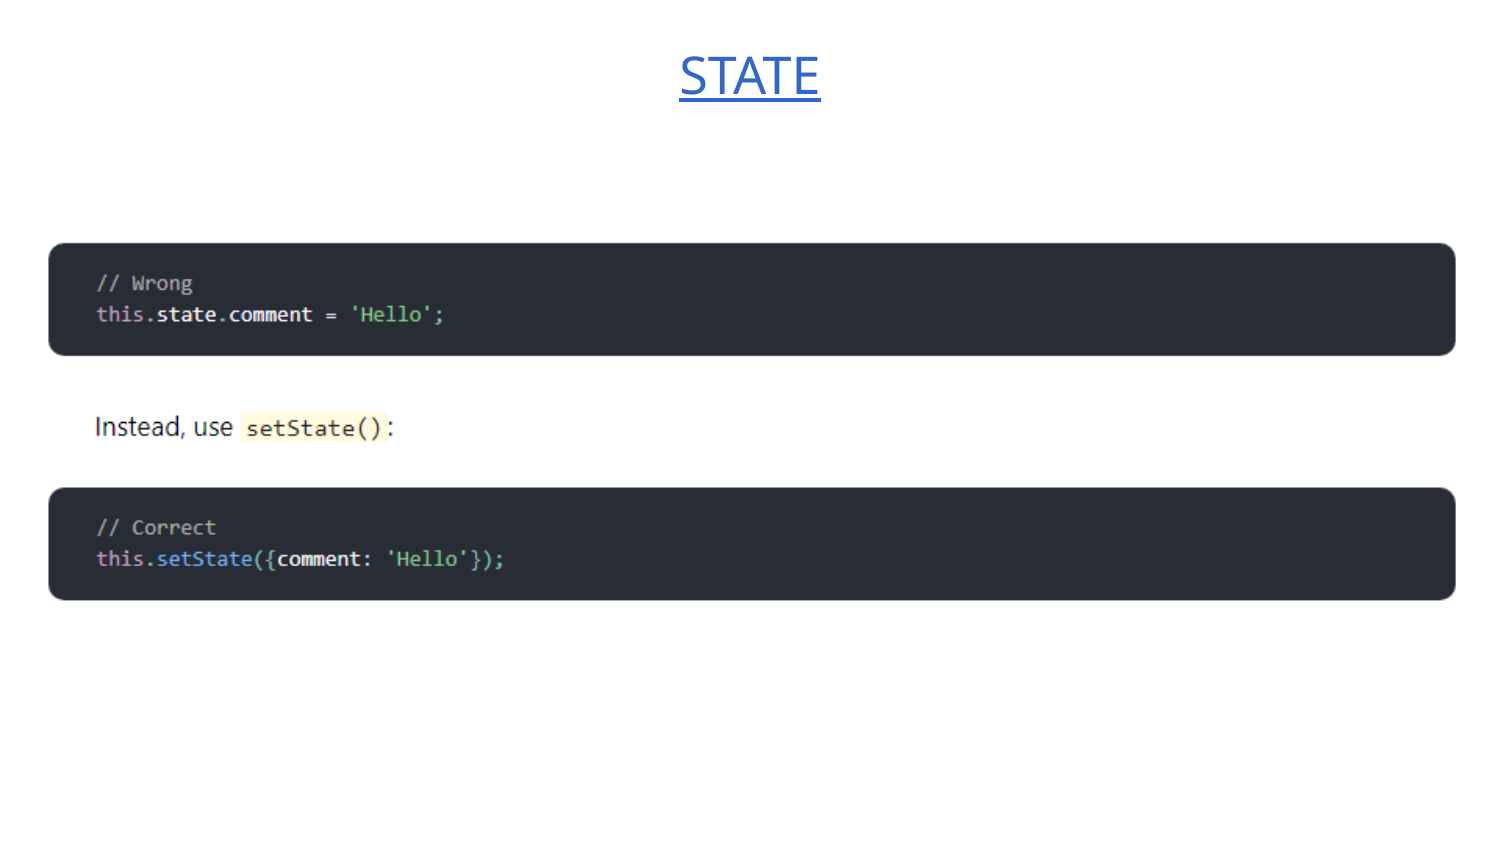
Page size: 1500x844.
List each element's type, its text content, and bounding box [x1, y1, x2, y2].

title STATE [0, 37, 1500, 110]
picture [30, 223, 1470, 621]
